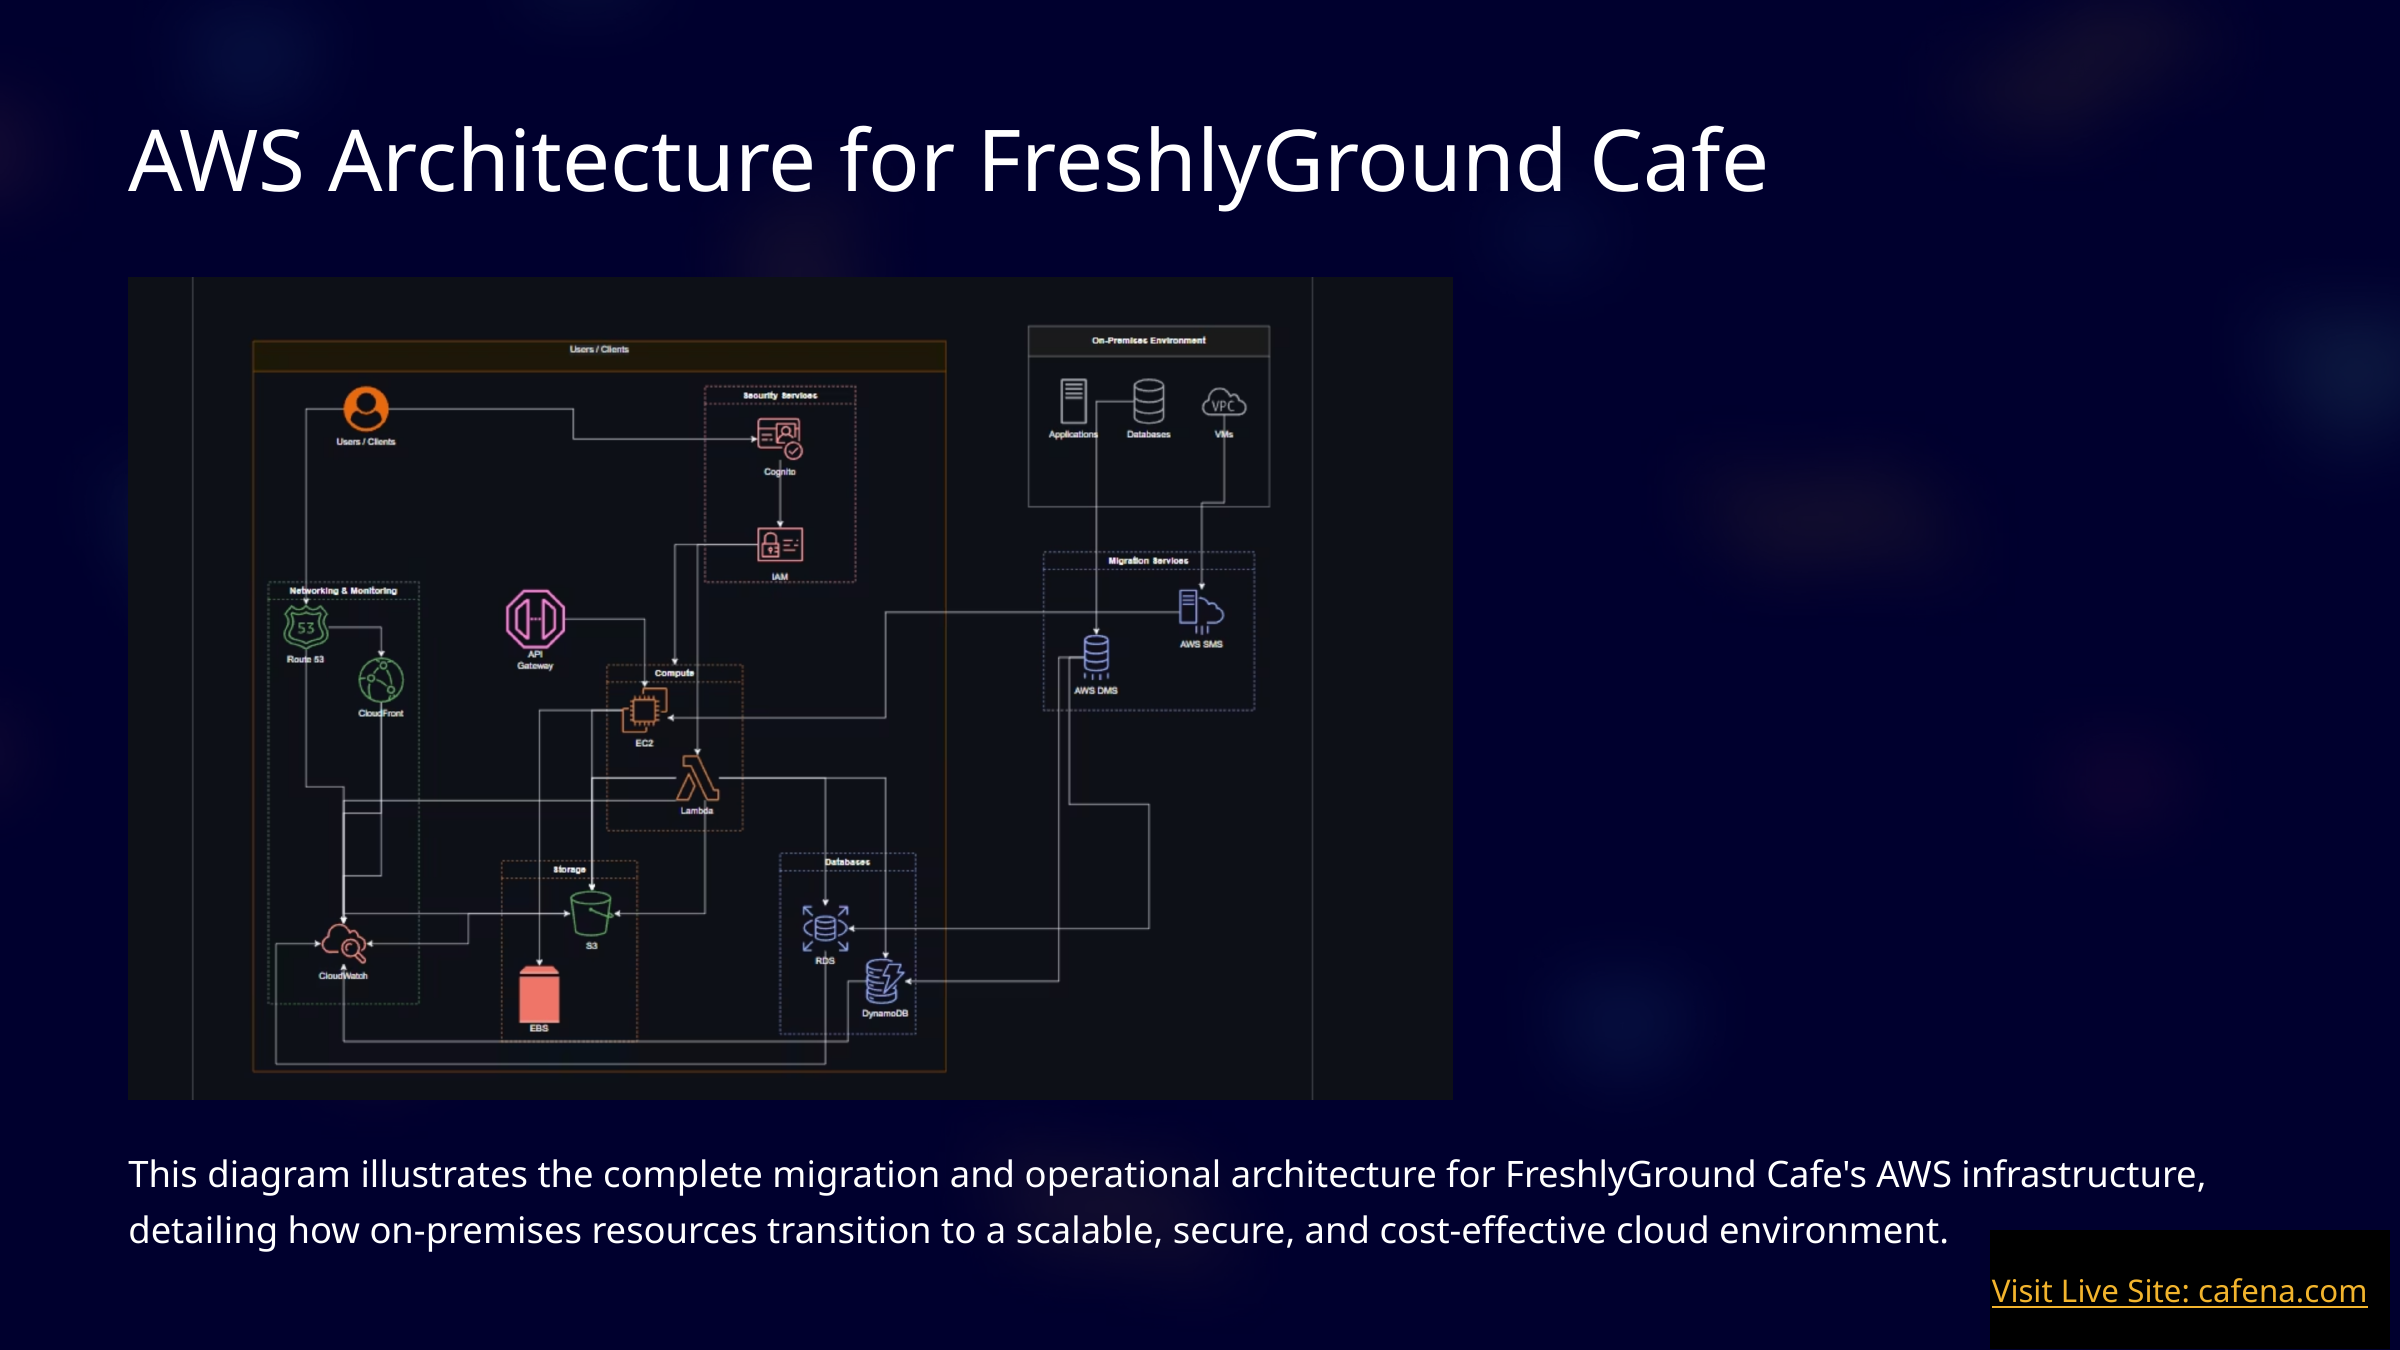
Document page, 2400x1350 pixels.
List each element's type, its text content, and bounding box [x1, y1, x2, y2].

text_box This diagram illustrates the complete migration and operational architecture for FreshlyGround Cafe's AWS infrastructure, detailing how on-premises resources transition to a scalable, secure, and cost-effective cloud environment. [128, 1138, 2272, 1253]
picture [128, 277, 1453, 1100]
text_box AWS Architecture for FreshlyGround Cafe [128, 100, 1778, 209]
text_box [1142, 1231, 2390, 1348]
